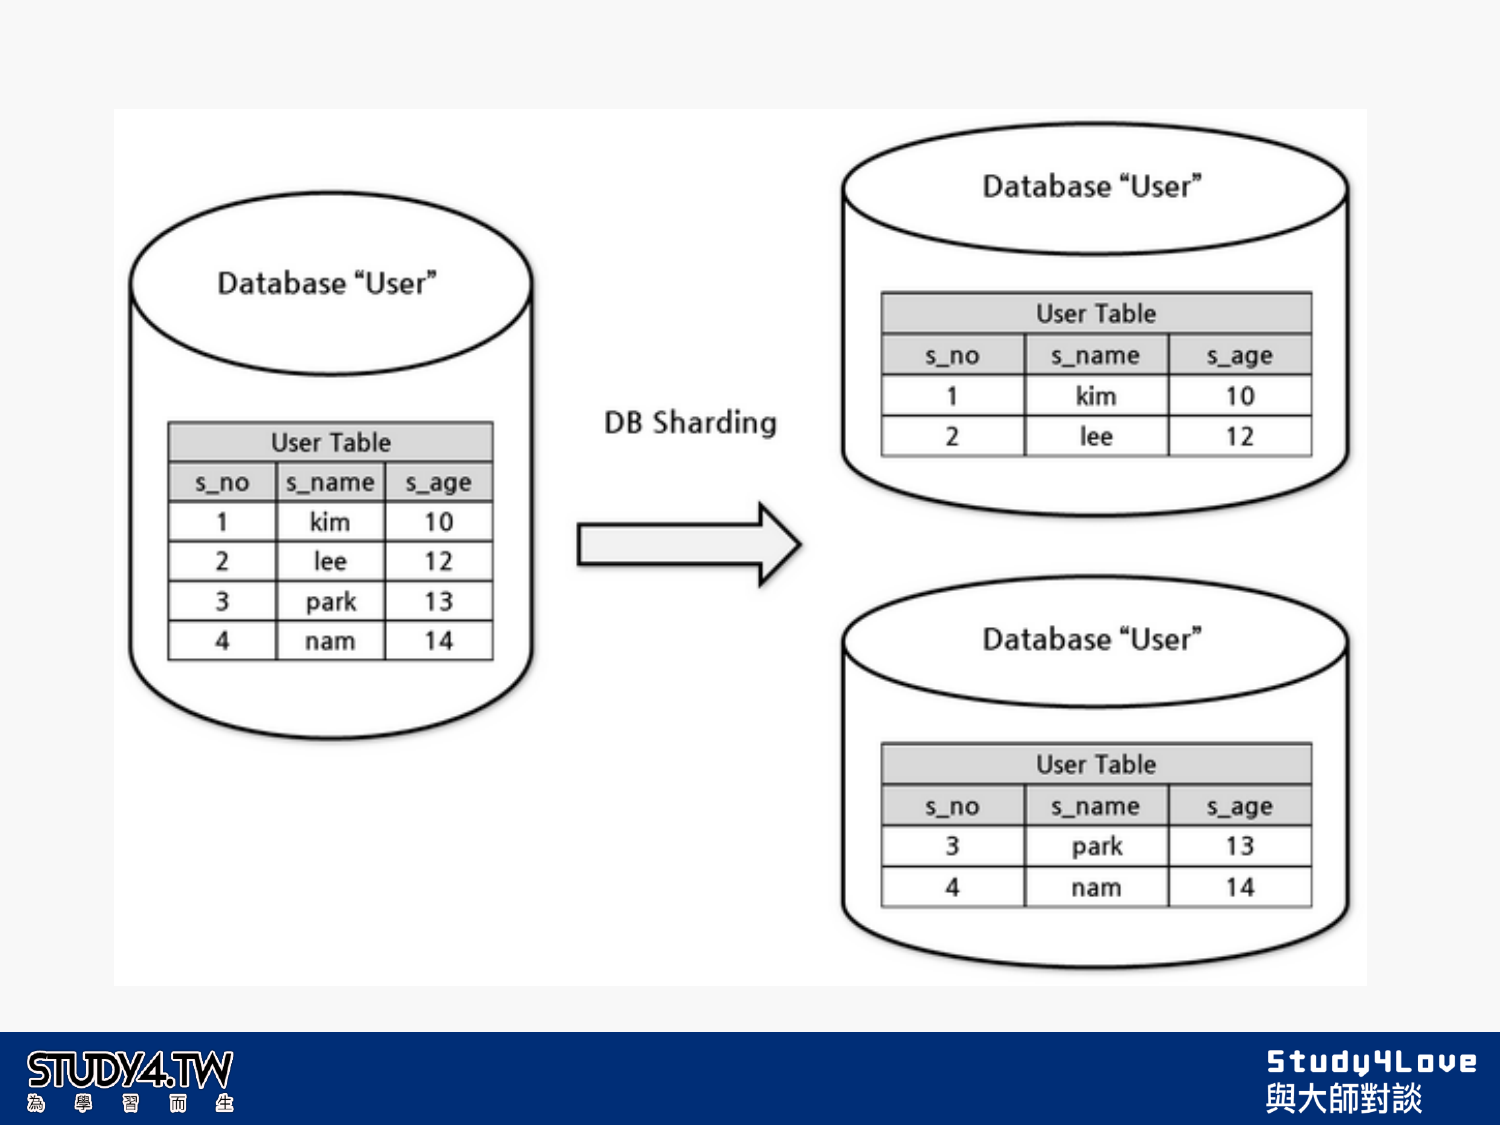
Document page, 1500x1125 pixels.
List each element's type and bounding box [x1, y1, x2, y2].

picture [1258, 1039, 1481, 1122]
picture [19, 1040, 242, 1117]
picture [114, 109, 1367, 986]
